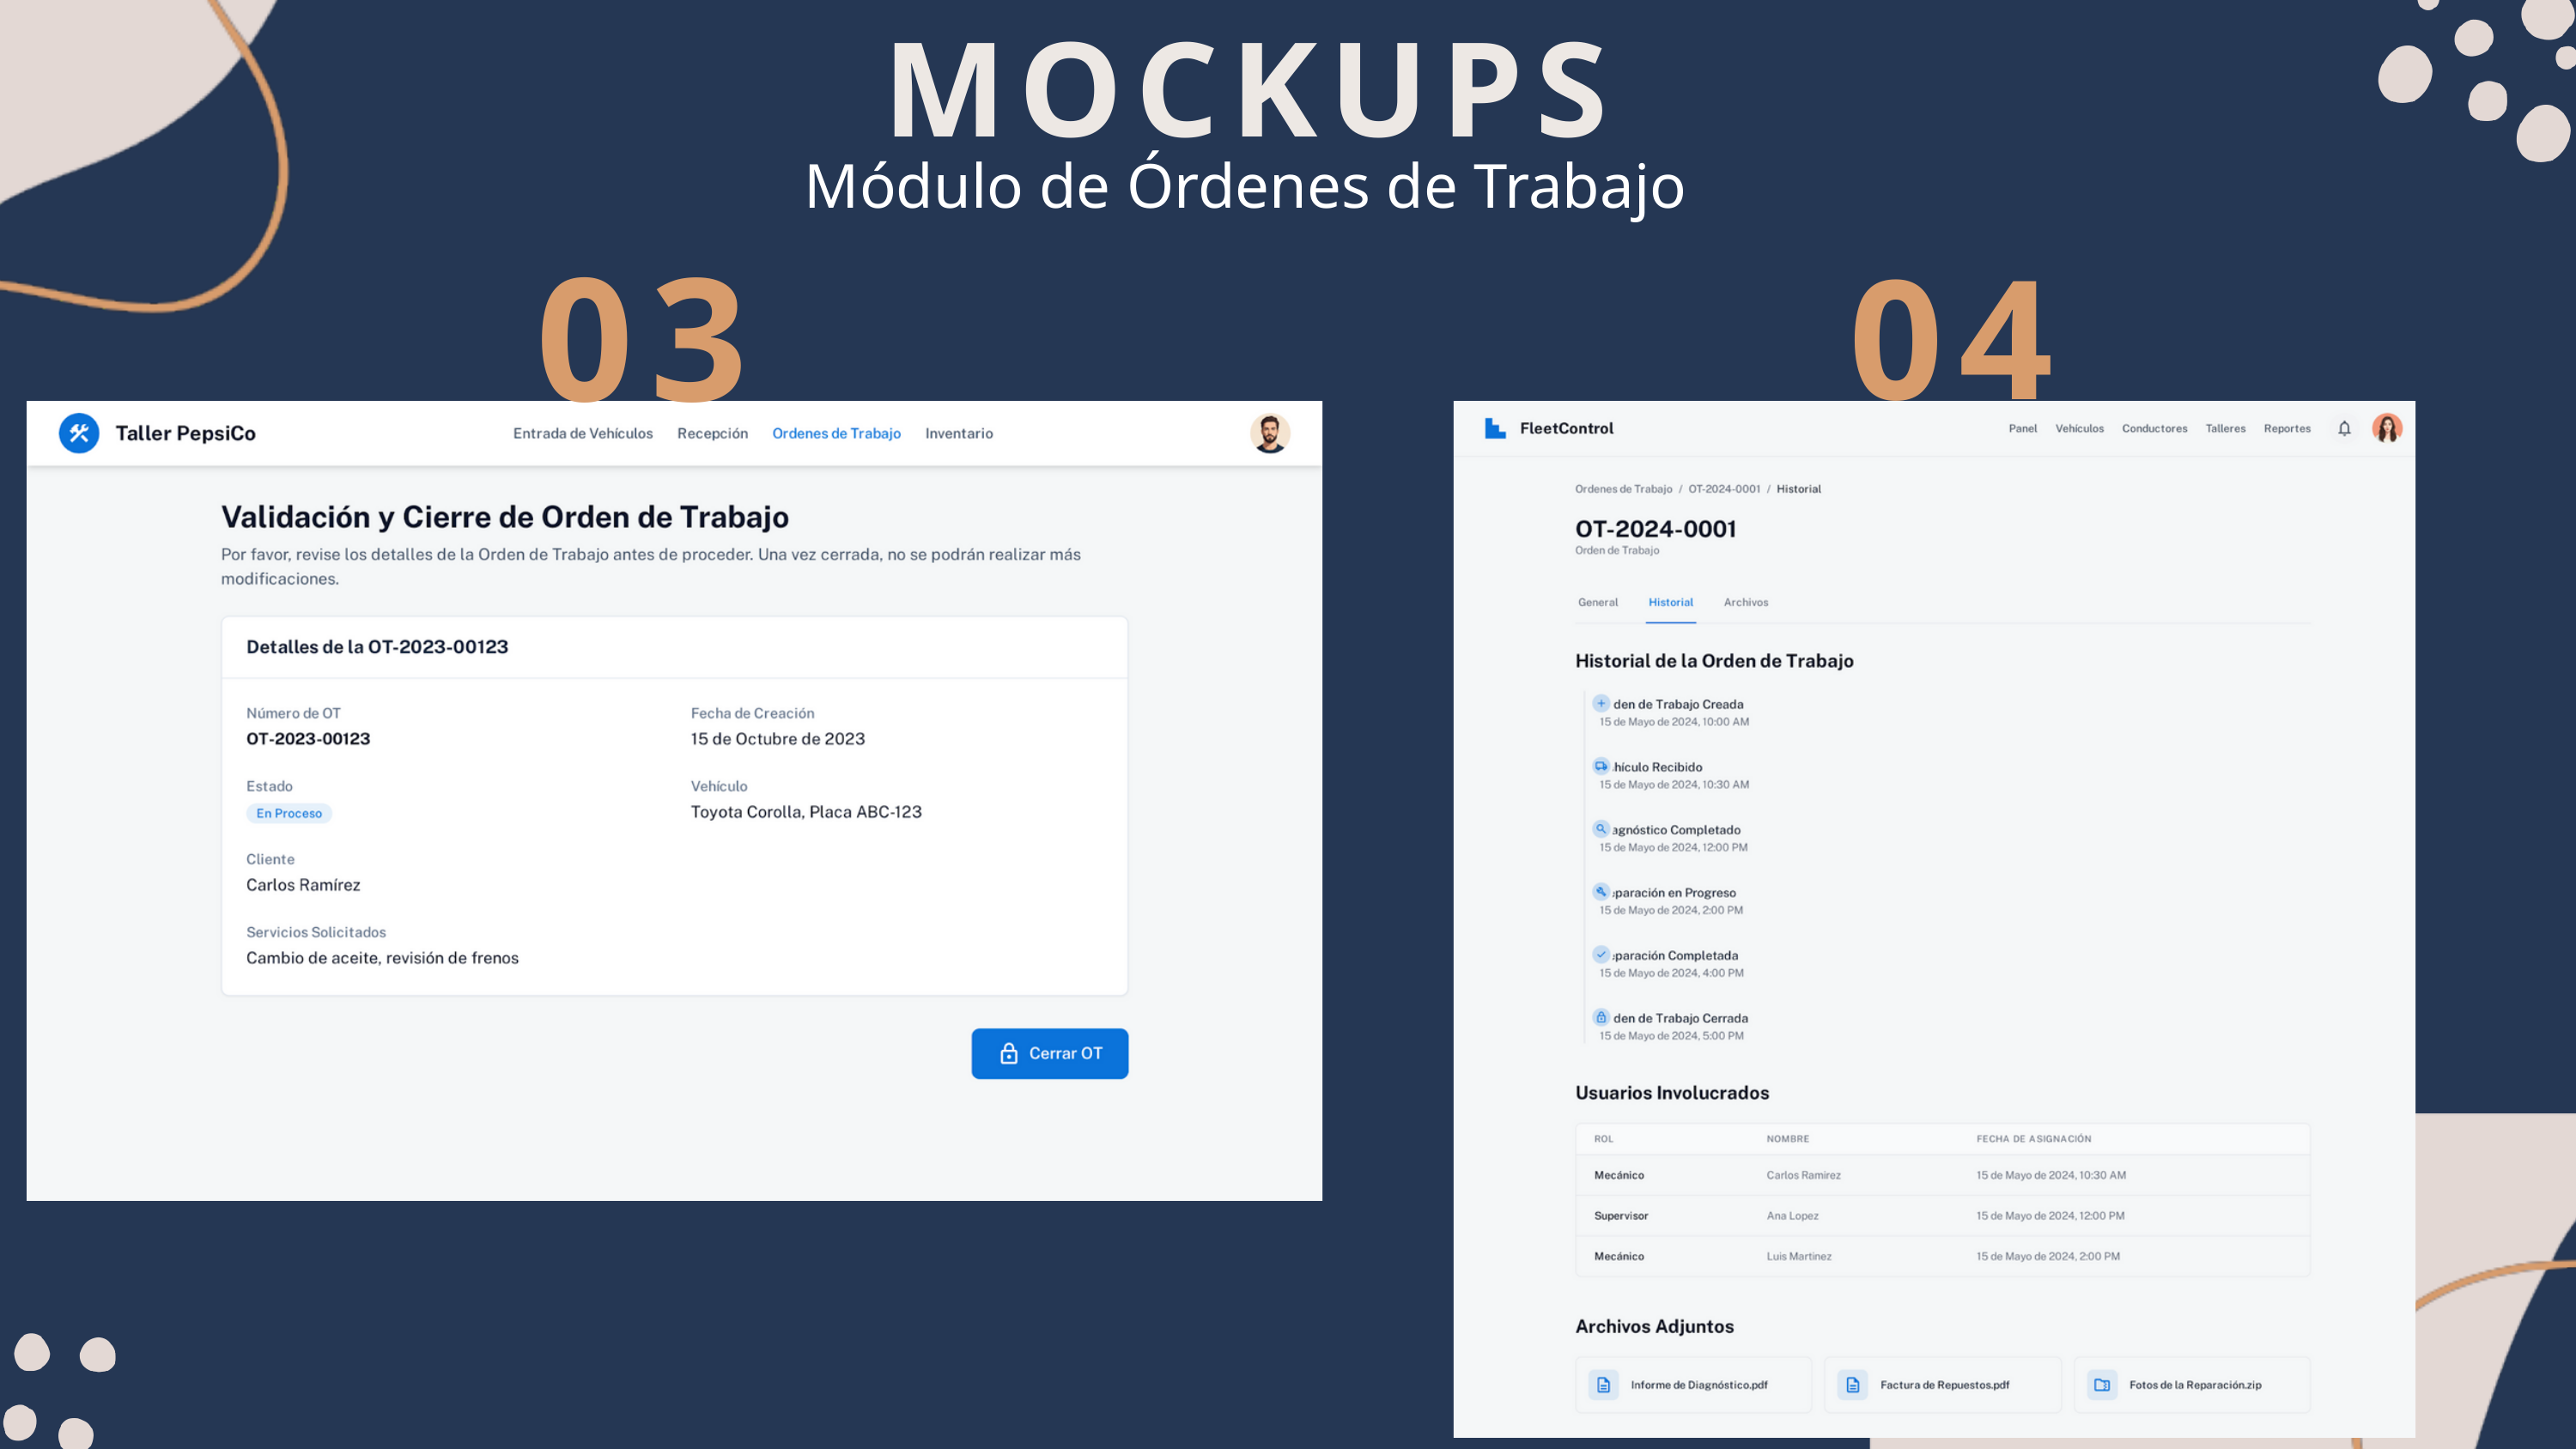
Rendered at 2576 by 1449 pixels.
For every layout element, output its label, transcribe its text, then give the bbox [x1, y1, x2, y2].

text_box [1869, 1113, 2576, 1449]
text_box 04 [1832, 201, 2070, 433]
text_box [0, 0, 621, 440]
text_box [2516, 0, 2576, 180]
text_box 03 [525, 197, 760, 436]
text_box [27, 401, 1323, 1201]
text_box MOCKUPS [659, 0, 1832, 164]
text_box Módulo de Órdenes de Trabajo [804, 135, 1688, 221]
text_box [0, 1333, 116, 1449]
text_box [2378, 0, 2516, 121]
text_box [1453, 401, 2416, 1439]
